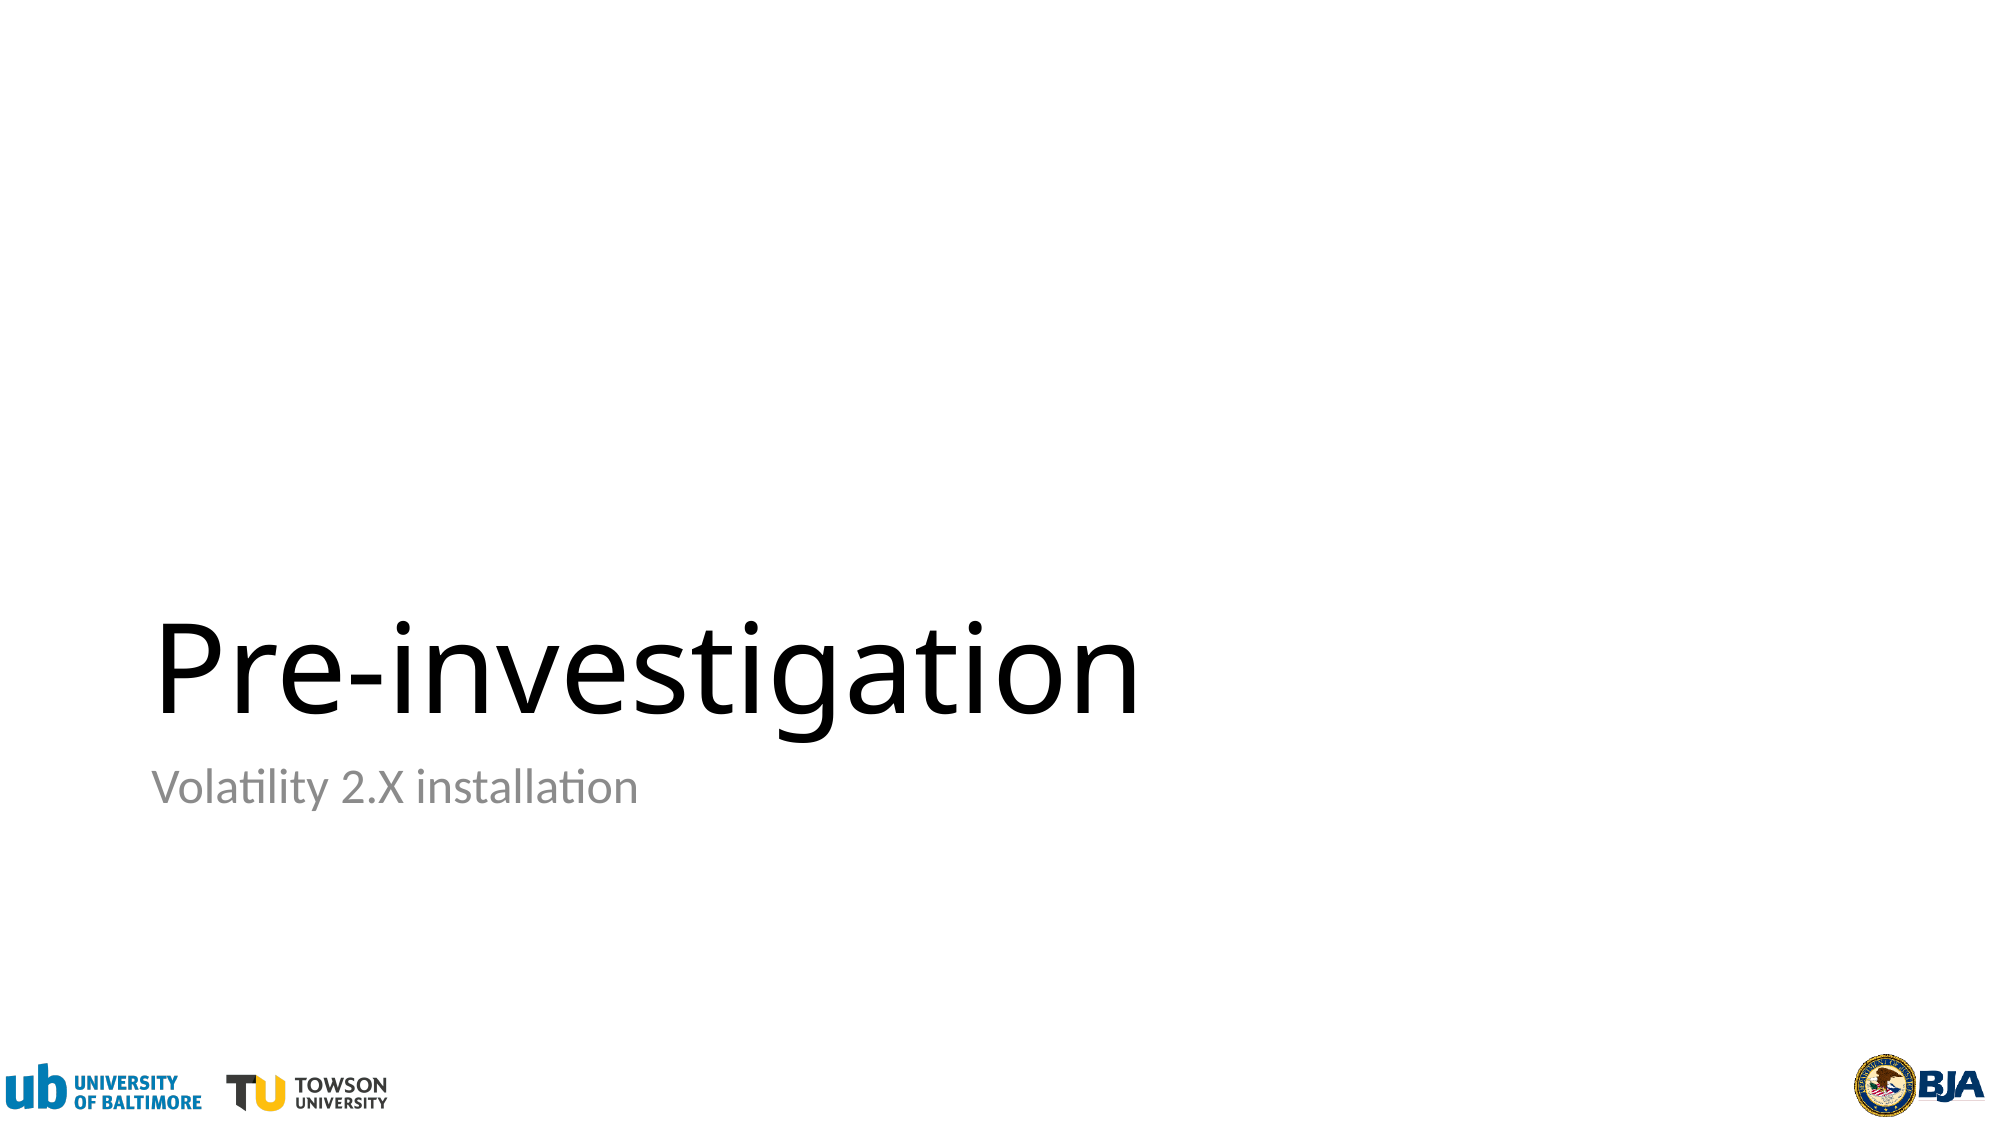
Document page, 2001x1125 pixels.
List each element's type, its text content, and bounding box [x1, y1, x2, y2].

title Pre-investigation [136, 280, 1862, 749]
picture [0, 1031, 407, 1125]
picture [1854, 1054, 1986, 1117]
list Volatility 2.X installation [136, 752, 1862, 999]
